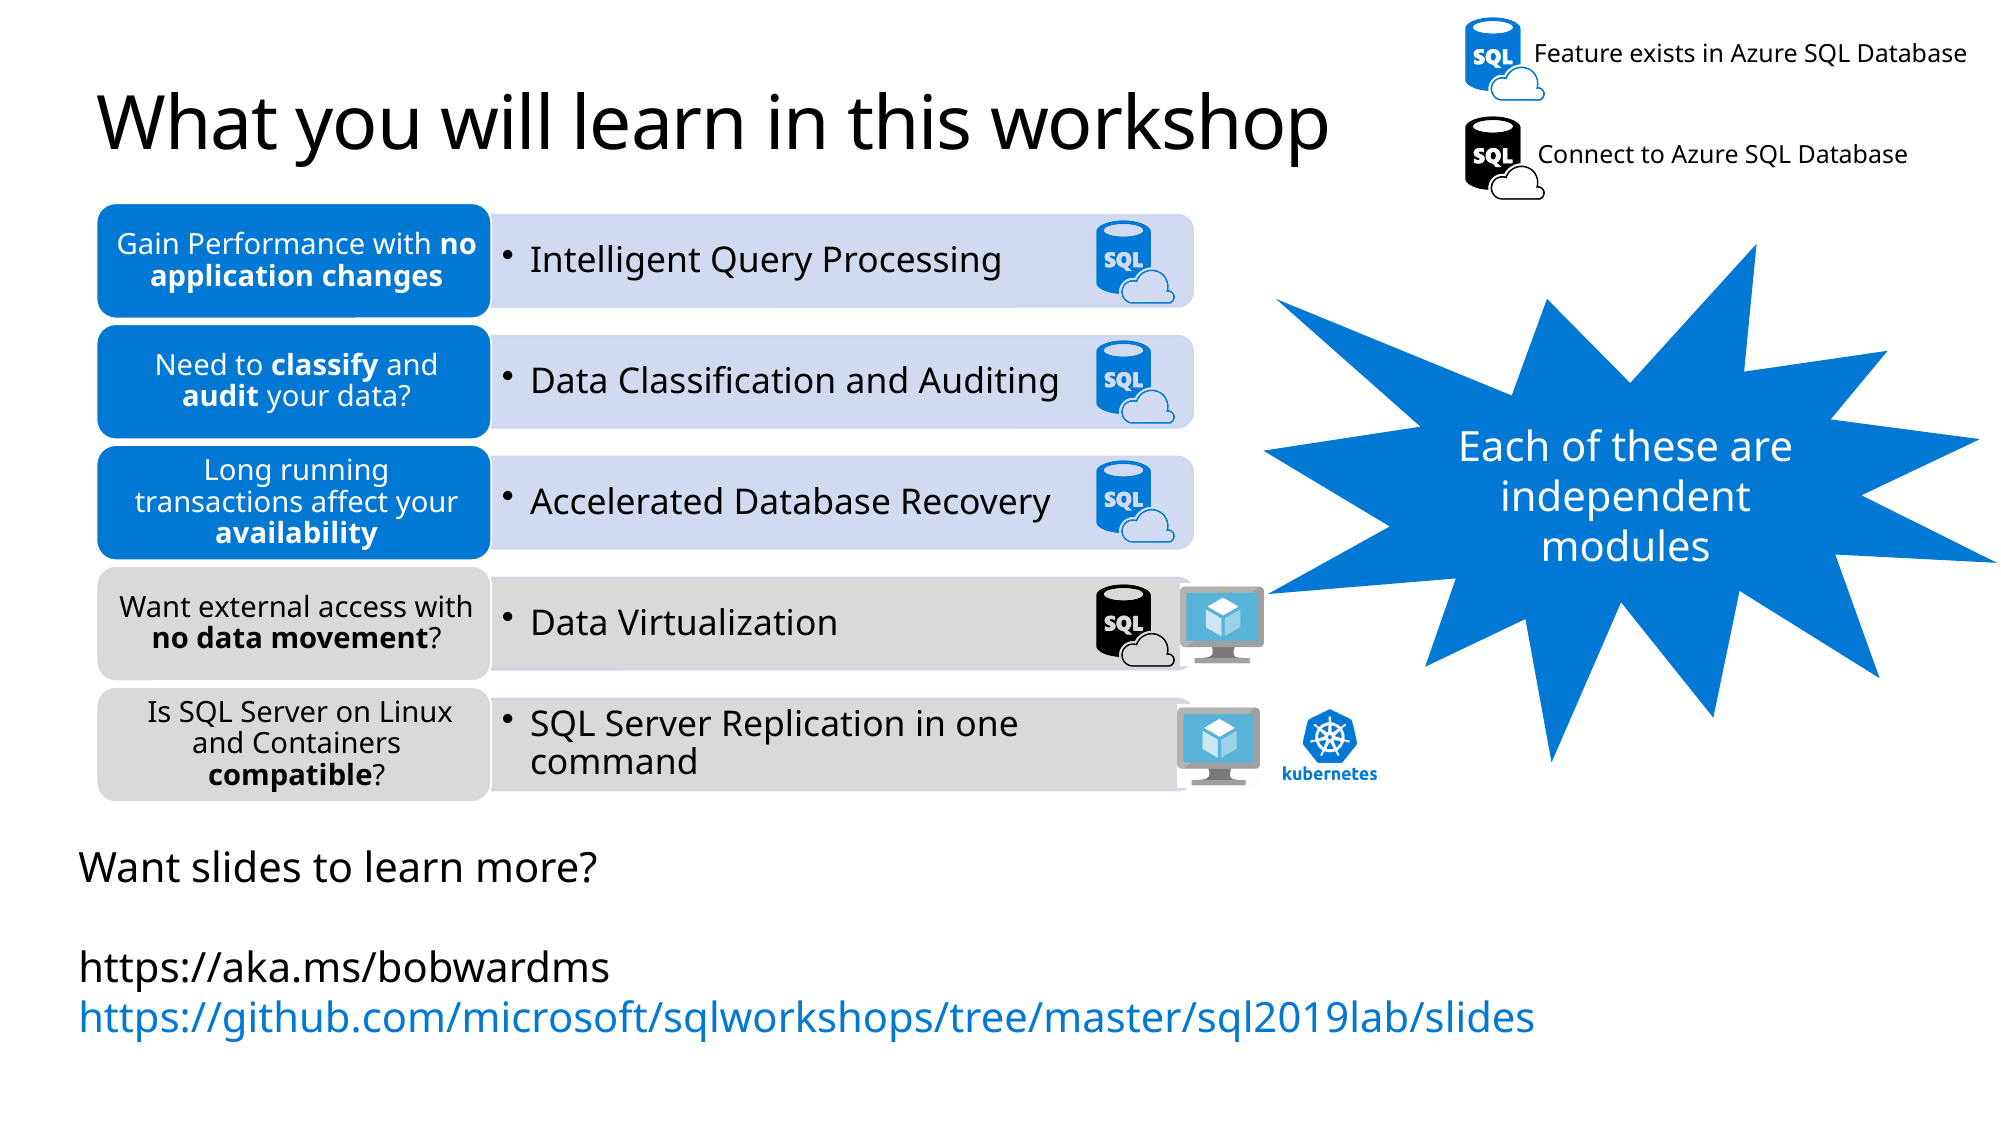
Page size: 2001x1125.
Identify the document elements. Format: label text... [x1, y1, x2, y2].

picture [1093, 340, 1178, 424]
picture [1463, 116, 1547, 200]
text_box Each of these are independent modules [1262, 243, 1998, 764]
picture [1093, 583, 1178, 668]
picture [1093, 220, 1178, 304]
picture [1176, 704, 1260, 788]
picture [1180, 582, 1264, 667]
text_box Connect to Azure SQL Database [1547, 139, 1909, 170]
picture [1282, 709, 1378, 780]
title What you will learn in this workshop [96, 75, 1904, 166]
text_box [96, 202, 1194, 803]
picture [1093, 459, 1178, 544]
text_box Want slides to learn more? https://aka.ms/bobwardms https://github.com/microsoft/sqlworkshops/tree/master/sql2019lab/slides [78, 840, 1537, 1098]
text_box Feature exists in Azure SQL Database [1547, 37, 1968, 68]
picture [1463, 17, 1547, 101]
